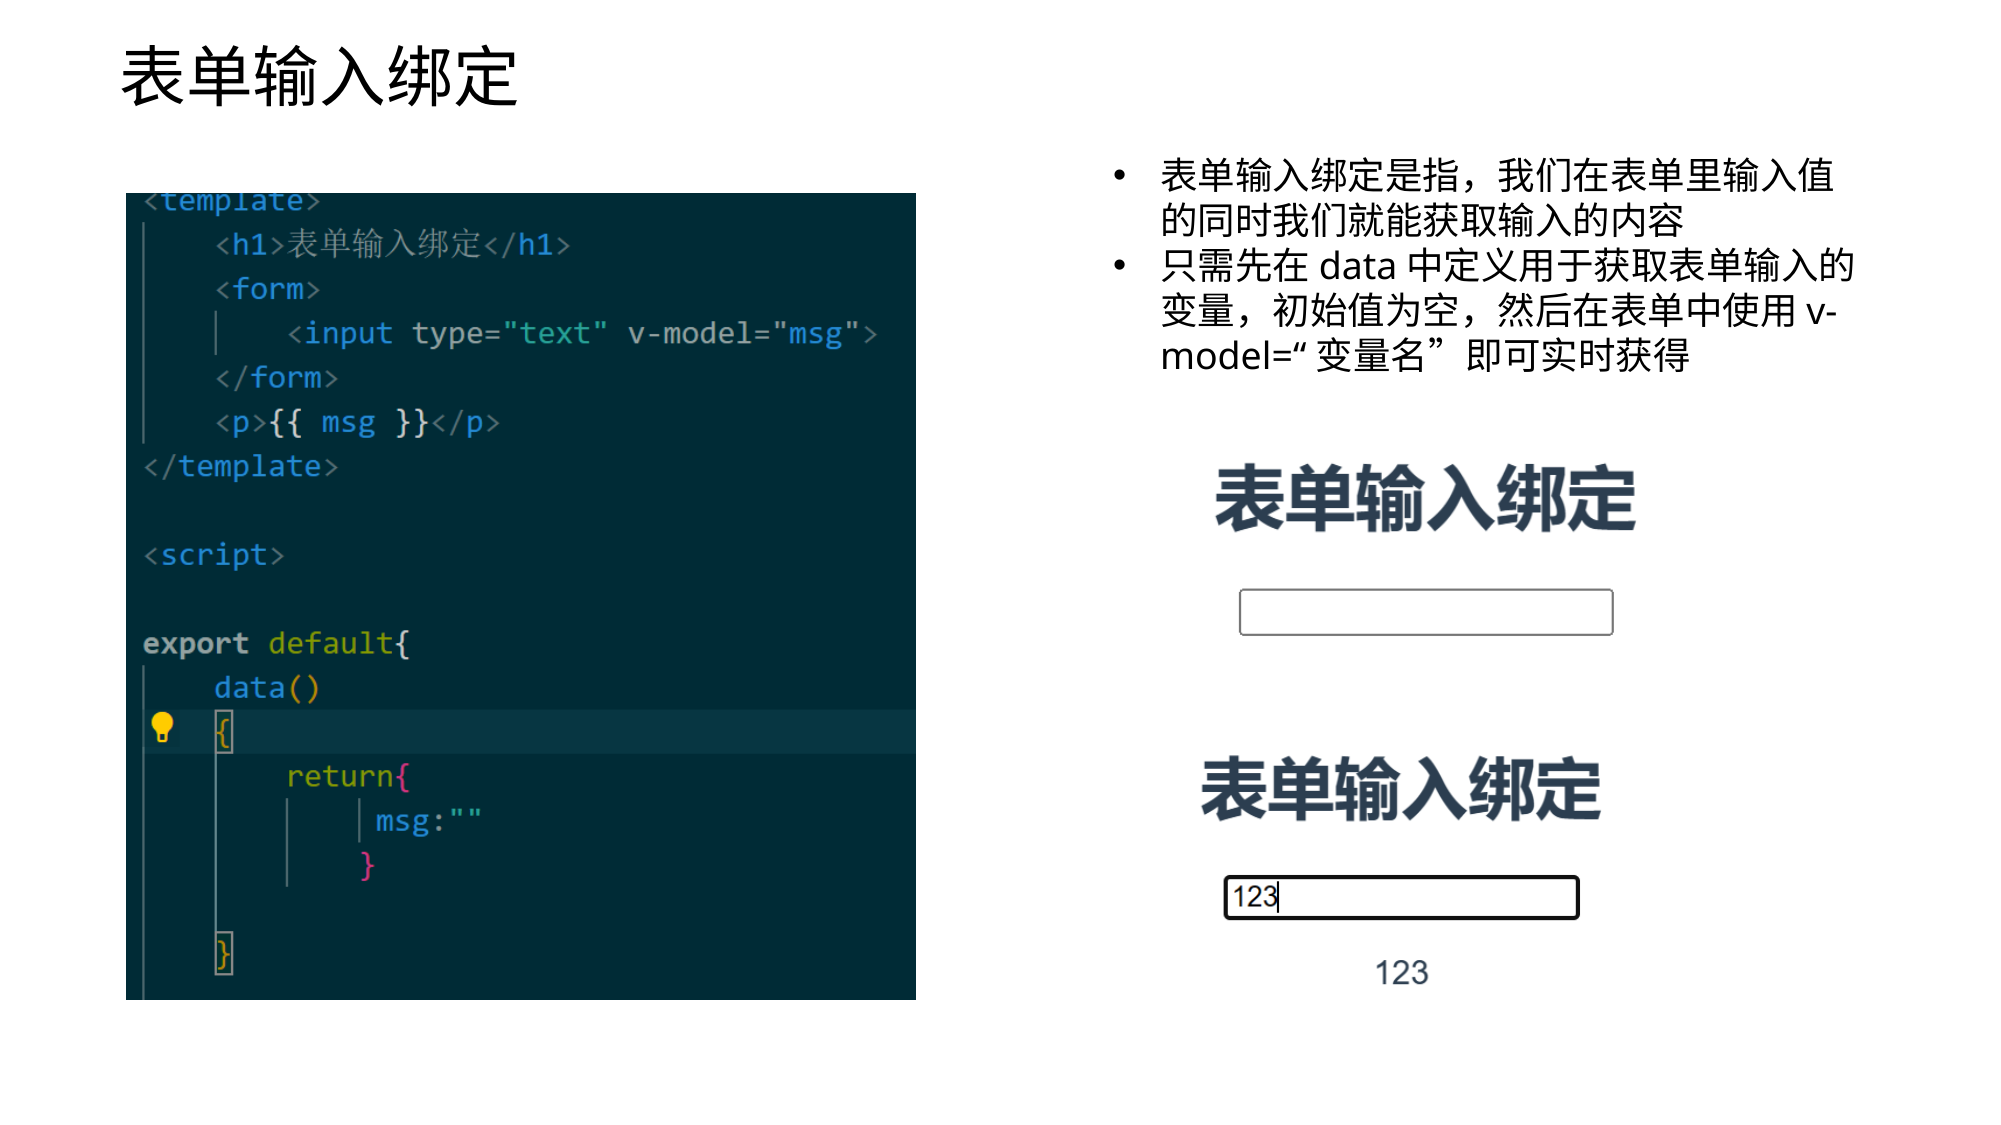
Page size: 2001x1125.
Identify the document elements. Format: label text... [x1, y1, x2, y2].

picture [217, 549, 229, 564]
picture [322, 766, 338, 786]
picture [719, 327, 733, 343]
picture [324, 328, 338, 343]
picture [866, 327, 876, 343]
picture [361, 771, 374, 786]
picture [294, 229, 304, 258]
picture [394, 231, 415, 255]
picture [463, 240, 478, 257]
picture [342, 328, 356, 349]
picture [398, 409, 409, 437]
picture [683, 327, 698, 343]
picture [289, 409, 300, 437]
picture [486, 238, 496, 254]
picture [377, 323, 391, 343]
picture [162, 193, 175, 210]
picture [252, 366, 266, 387]
picture [180, 549, 193, 564]
picture [289, 456, 301, 475]
picture [377, 815, 392, 830]
picture [305, 632, 321, 653]
picture [219, 415, 228, 431]
picture [1162, 729, 1672, 1000]
picture [322, 234, 349, 258]
picture [520, 233, 534, 254]
picture [219, 282, 228, 298]
picture [219, 371, 228, 387]
picture [181, 638, 195, 659]
picture [288, 195, 302, 210]
picture [270, 409, 283, 437]
picture [288, 283, 303, 298]
picture [630, 327, 644, 343]
picture [354, 230, 376, 258]
picture [450, 327, 464, 349]
picture [235, 366, 247, 391]
picture [738, 322, 751, 343]
picture [414, 815, 429, 836]
picture [289, 771, 303, 786]
picture [397, 764, 409, 792]
picture [251, 283, 266, 298]
picture [273, 548, 283, 564]
picture [360, 632, 374, 653]
picture [306, 328, 319, 343]
picture [255, 415, 265, 431]
picture [234, 549, 248, 570]
picture [144, 638, 159, 653]
picture [468, 416, 482, 437]
picture [234, 416, 248, 437]
picture [199, 549, 213, 564]
picture [307, 251, 317, 256]
picture [253, 195, 265, 210]
picture [198, 638, 230, 653]
picture [451, 410, 463, 435]
picture [376, 633, 392, 653]
picture [309, 282, 319, 298]
picture [434, 415, 444, 431]
picture [252, 545, 265, 564]
picture [291, 675, 299, 703]
picture [540, 327, 554, 343]
picture [488, 416, 498, 431]
picture [305, 461, 320, 475]
picture [359, 416, 375, 437]
picture [559, 238, 569, 254]
picture [234, 682, 248, 697]
picture [270, 632, 284, 653]
picture [810, 328, 822, 343]
picture [215, 677, 229, 697]
picture [270, 682, 283, 697]
picture [323, 416, 339, 431]
picture [216, 195, 230, 216]
picture [666, 327, 680, 343]
picture [370, 234, 381, 257]
picture [269, 372, 284, 387]
picture [219, 238, 228, 254]
picture [309, 193, 319, 210]
picture [251, 678, 265, 697]
picture [289, 372, 320, 387]
picture [287, 638, 303, 653]
picture [180, 195, 194, 210]
picture [776, 322, 786, 328]
picture [397, 631, 409, 659]
picture [827, 328, 842, 348]
picture [234, 461, 248, 481]
picture [162, 638, 177, 653]
picture [342, 416, 355, 431]
picture [198, 461, 230, 476]
picture [270, 461, 283, 476]
picture [271, 283, 284, 298]
picture [378, 771, 392, 786]
picture [419, 229, 447, 257]
picture [163, 549, 175, 564]
picture [233, 633, 248, 653]
text_box 表单输入绑定 [104, 27, 891, 122]
picture [559, 327, 571, 343]
picture [324, 638, 338, 653]
picture [1162, 378, 1703, 668]
picture [327, 371, 337, 387]
picture [269, 193, 284, 210]
picture [164, 455, 175, 479]
picture [342, 638, 355, 653]
picture [415, 409, 428, 437]
picture [362, 852, 374, 881]
picture [234, 233, 248, 254]
picture [146, 193, 156, 210]
picture [467, 327, 482, 343]
picture [414, 323, 428, 343]
picture [396, 815, 409, 830]
picture [575, 323, 589, 343]
picture [236, 193, 248, 210]
picture [327, 460, 337, 476]
picture [539, 234, 552, 254]
picture [360, 328, 373, 343]
picture [431, 328, 446, 349]
picture [308, 675, 318, 703]
picture [143, 666, 916, 1000]
picture [146, 548, 156, 564]
picture [179, 456, 194, 475]
picture [521, 323, 535, 343]
picture [146, 460, 156, 475]
picture [456, 244, 460, 254]
picture [233, 278, 249, 298]
picture [503, 233, 515, 258]
picture [254, 455, 265, 476]
picture [198, 195, 213, 210]
picture [701, 322, 715, 343]
picture [290, 327, 300, 343]
text_box 表单输入绑定是指，我们在表单里输入值的同时我们就能获取输入的内容 只需先在data中定义用于获取表单输入的变量，初始值为空，然后在表单中使用v-model=“变量名”即可实时获得 [1098, 144, 1887, 385]
picture [273, 238, 283, 254]
picture [791, 328, 806, 343]
picture [253, 234, 266, 254]
picture [305, 771, 320, 786]
picture [342, 771, 355, 786]
